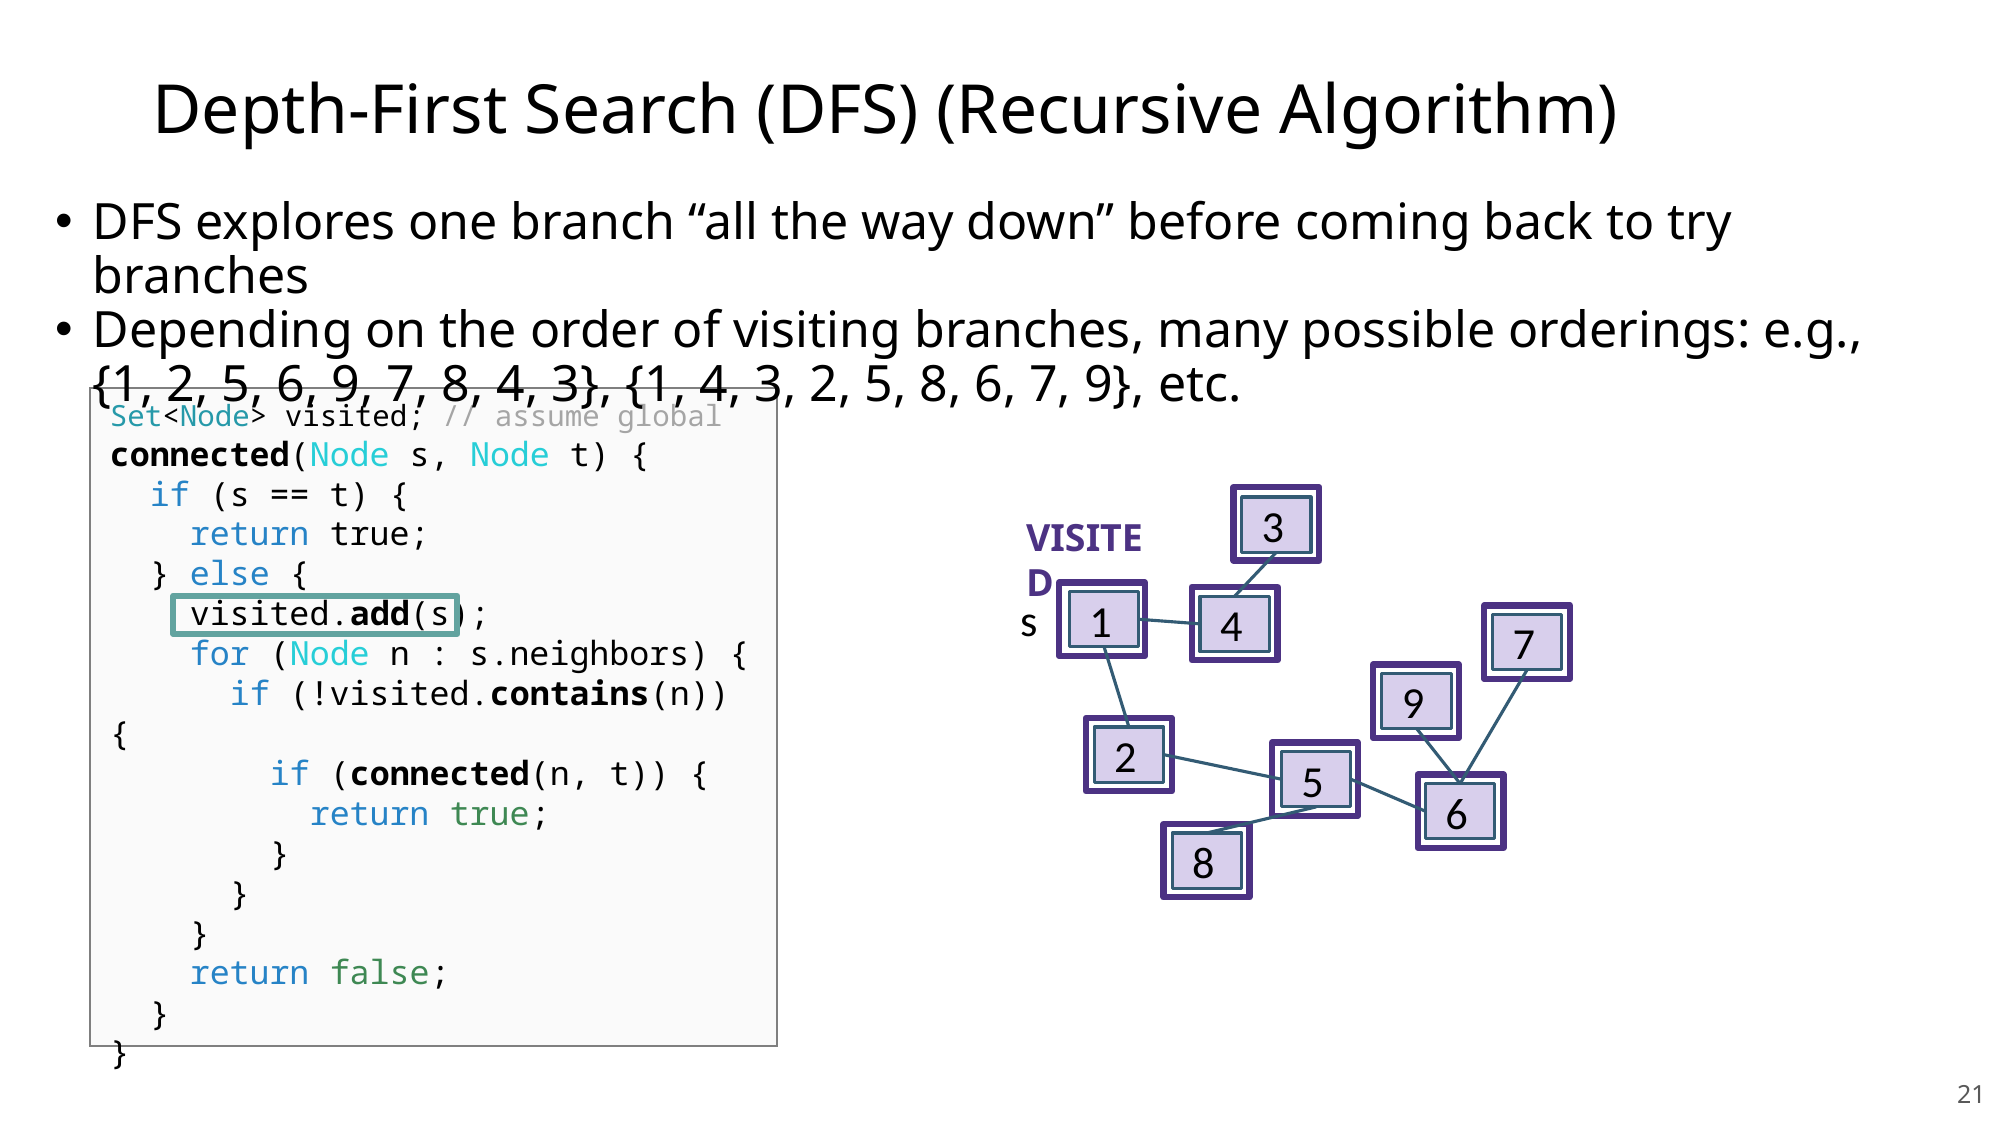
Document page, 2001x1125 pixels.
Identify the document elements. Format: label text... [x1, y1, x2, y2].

text_box [1567, 605, 1571, 679]
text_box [1416, 728, 1461, 784]
text_box DFS explores one branch “all the way down” before coming back to try branches Depending on the order of visiting branches, many possible orderings: e.g., {1, 2, 5, 6, 9, 7, 8, 4, 3}, {1, 4, 3, 2, 5, 8, 6, 7, 9}, etc. [40, 188, 1892, 429]
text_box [999, 496, 1563, 889]
text_box Depth-First Search (DFS) (Recursive Algorithm) [137, 48, 1863, 174]
text_box Set<Node> visited; // assume global connected(Node s, Node t) { if (s == t) { return true; } else { visited.add(s); for (Node n : s.neighbors) { if (!visited.contains(n)) { if (connected(n, t)) { return true; } } } return false; } } [89, 429, 778, 1046]
text_box [1233, 487, 1320, 495]
text_box [173, 595, 458, 634]
